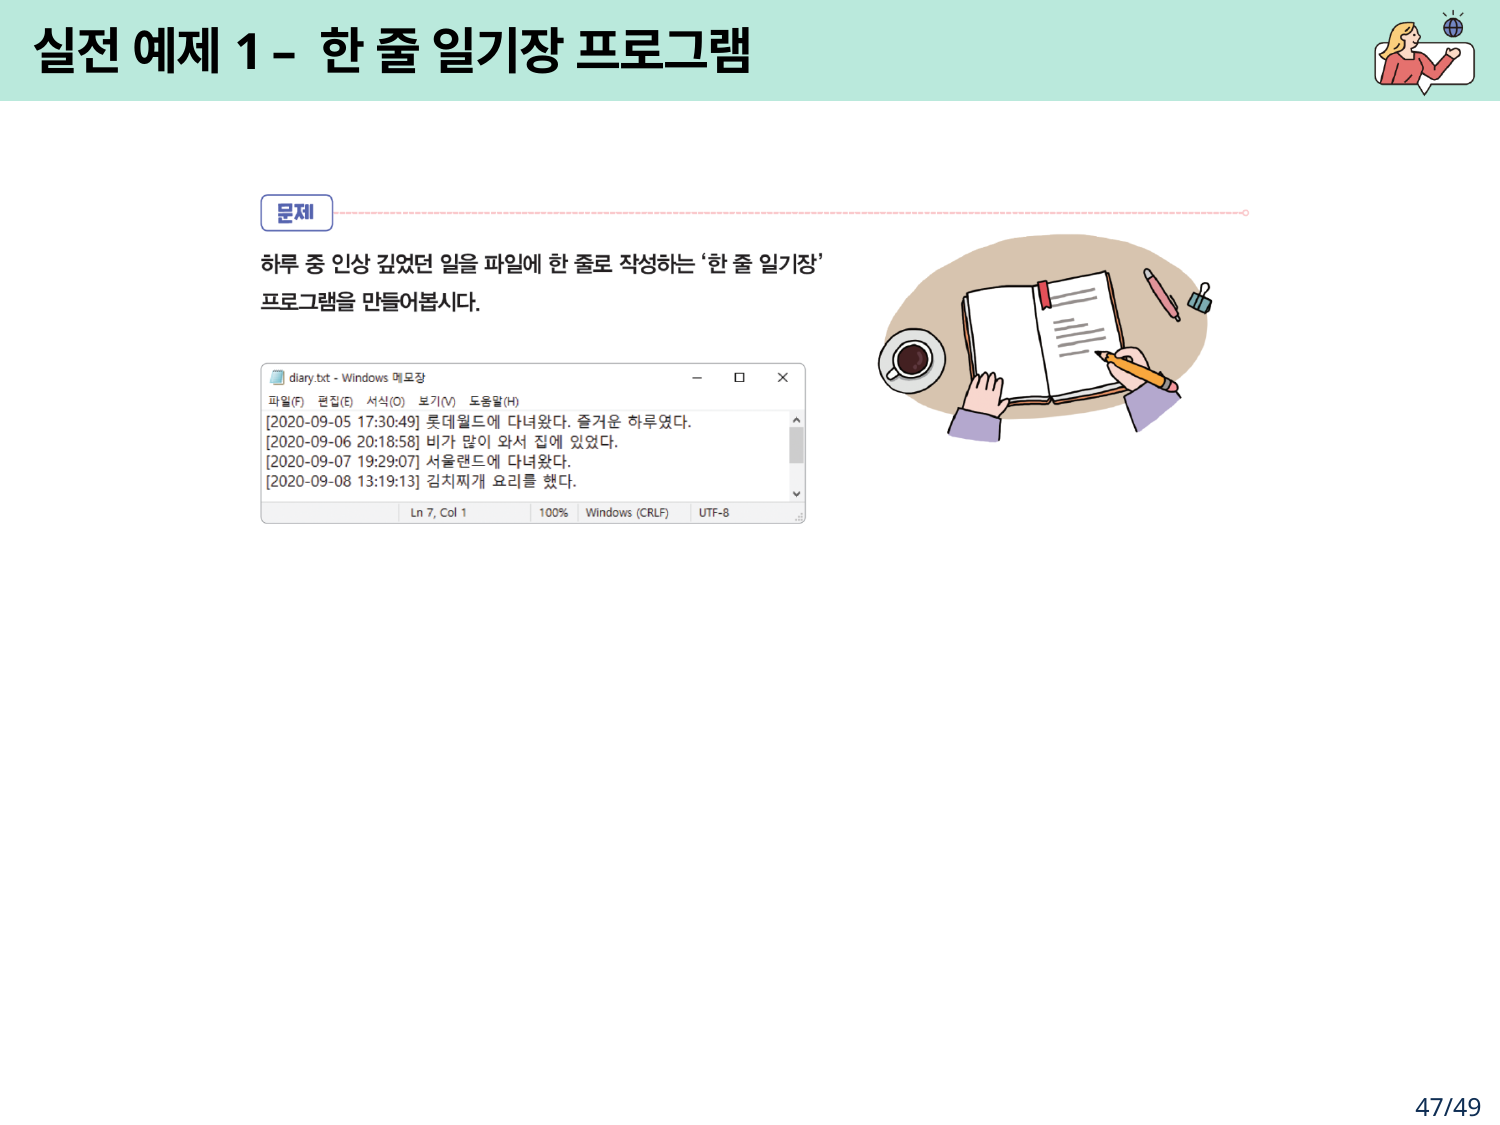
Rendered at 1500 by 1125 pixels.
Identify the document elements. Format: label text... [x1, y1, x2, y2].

title 실전 예제1 – 한 줄 일기장 프로그램 [17, 10, 1295, 89]
picture [242, 184, 1258, 533]
picture [1359, 0, 1500, 97]
